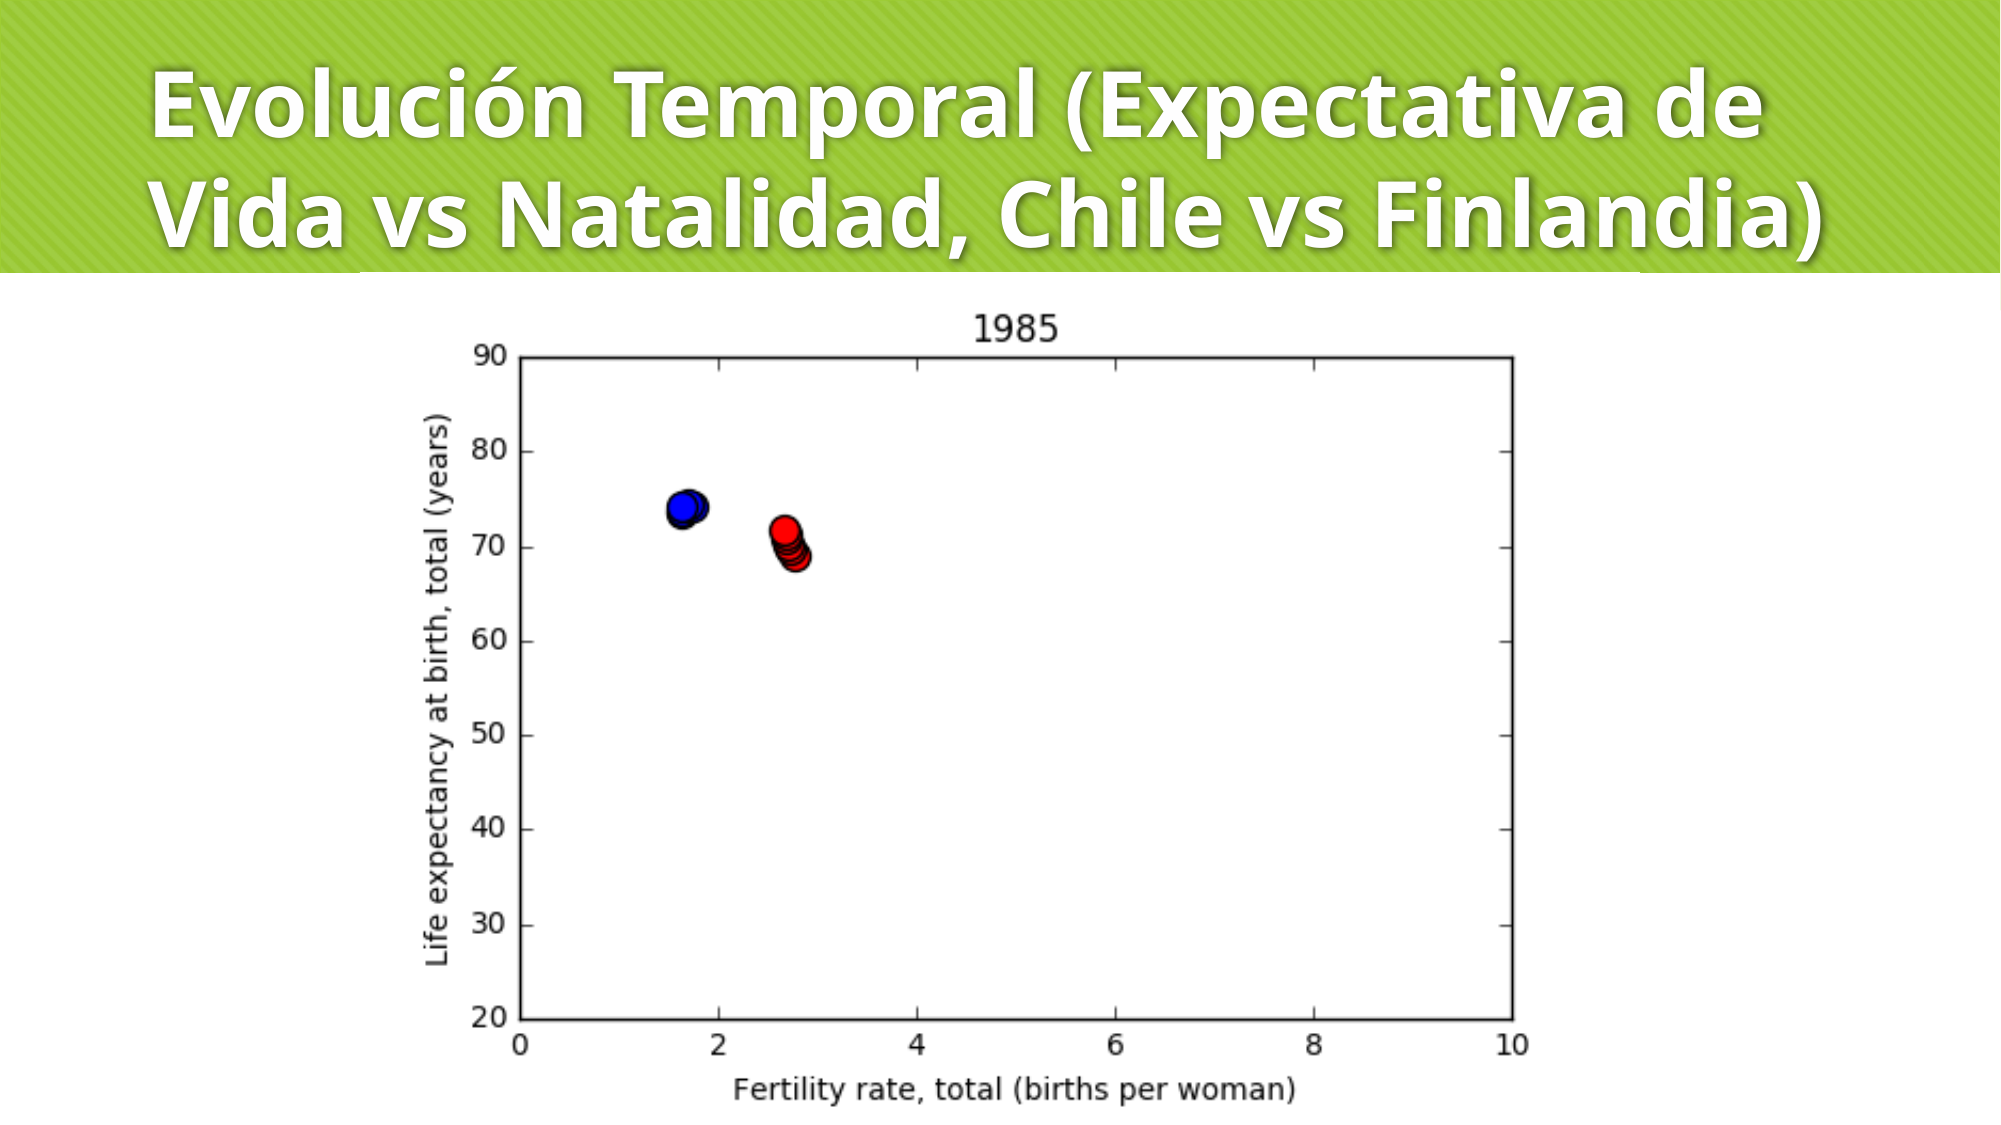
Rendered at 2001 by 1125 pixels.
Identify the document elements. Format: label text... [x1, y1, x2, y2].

picture [0, 272, 2000, 1125]
title Evolución Temporal (Expectativa de Vida vs Natalidad, Chile vs Finlandia) [132, 113, 1868, 272]
